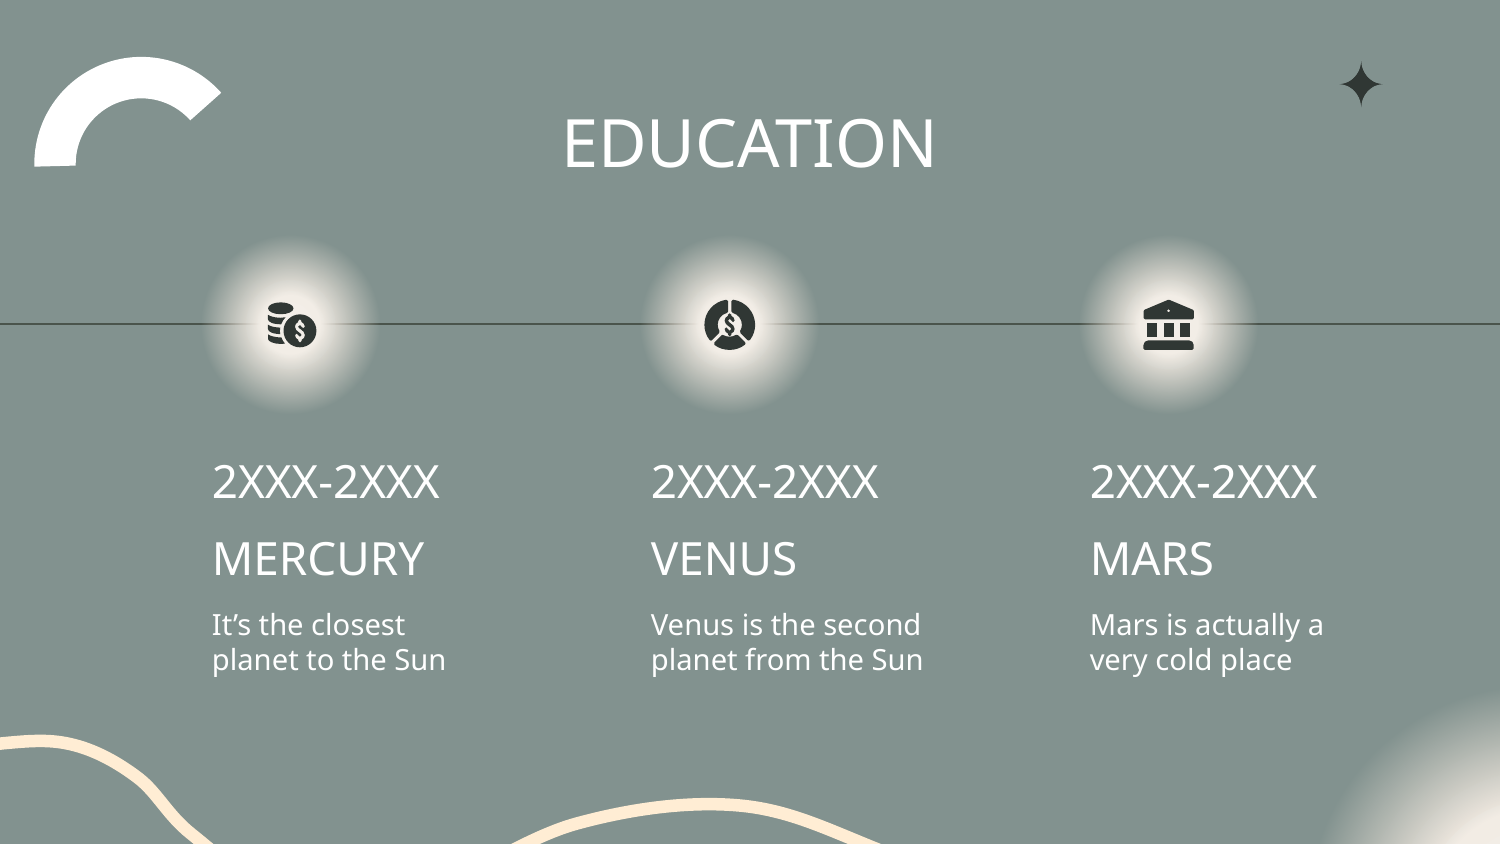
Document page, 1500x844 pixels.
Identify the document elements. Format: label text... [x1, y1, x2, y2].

text_box [196, 230, 385, 323]
text_box [34, 56, 222, 167]
title MARS [1074, 524, 1382, 600]
text_box [635, 230, 824, 323]
title 2XXX-2XXX [635, 448, 943, 524]
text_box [704, 299, 756, 351]
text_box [635, 325, 824, 357]
title MERCURY [196, 524, 504, 591]
text_box [197, 332, 385, 419]
text_box [1074, 230, 1263, 323]
text_box [1074, 332, 1263, 419]
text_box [1074, 325, 1263, 358]
title 2XXX-2XXX [1074, 448, 1382, 524]
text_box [267, 302, 317, 348]
title 2XXX-2XXX [196, 448, 504, 524]
subtitle Mars is actually a very cold place [1074, 600, 1382, 686]
subtitle Venus is the second planet from the Sun [635, 591, 943, 686]
title EDUCATION [118, 85, 1382, 180]
subtitle It’s the closest planet to the Sun [196, 591, 505, 686]
text_box [636, 332, 824, 419]
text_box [196, 325, 385, 354]
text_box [1143, 299, 1195, 351]
text_box [1339, 61, 1383, 108]
title VENUS [635, 524, 943, 591]
